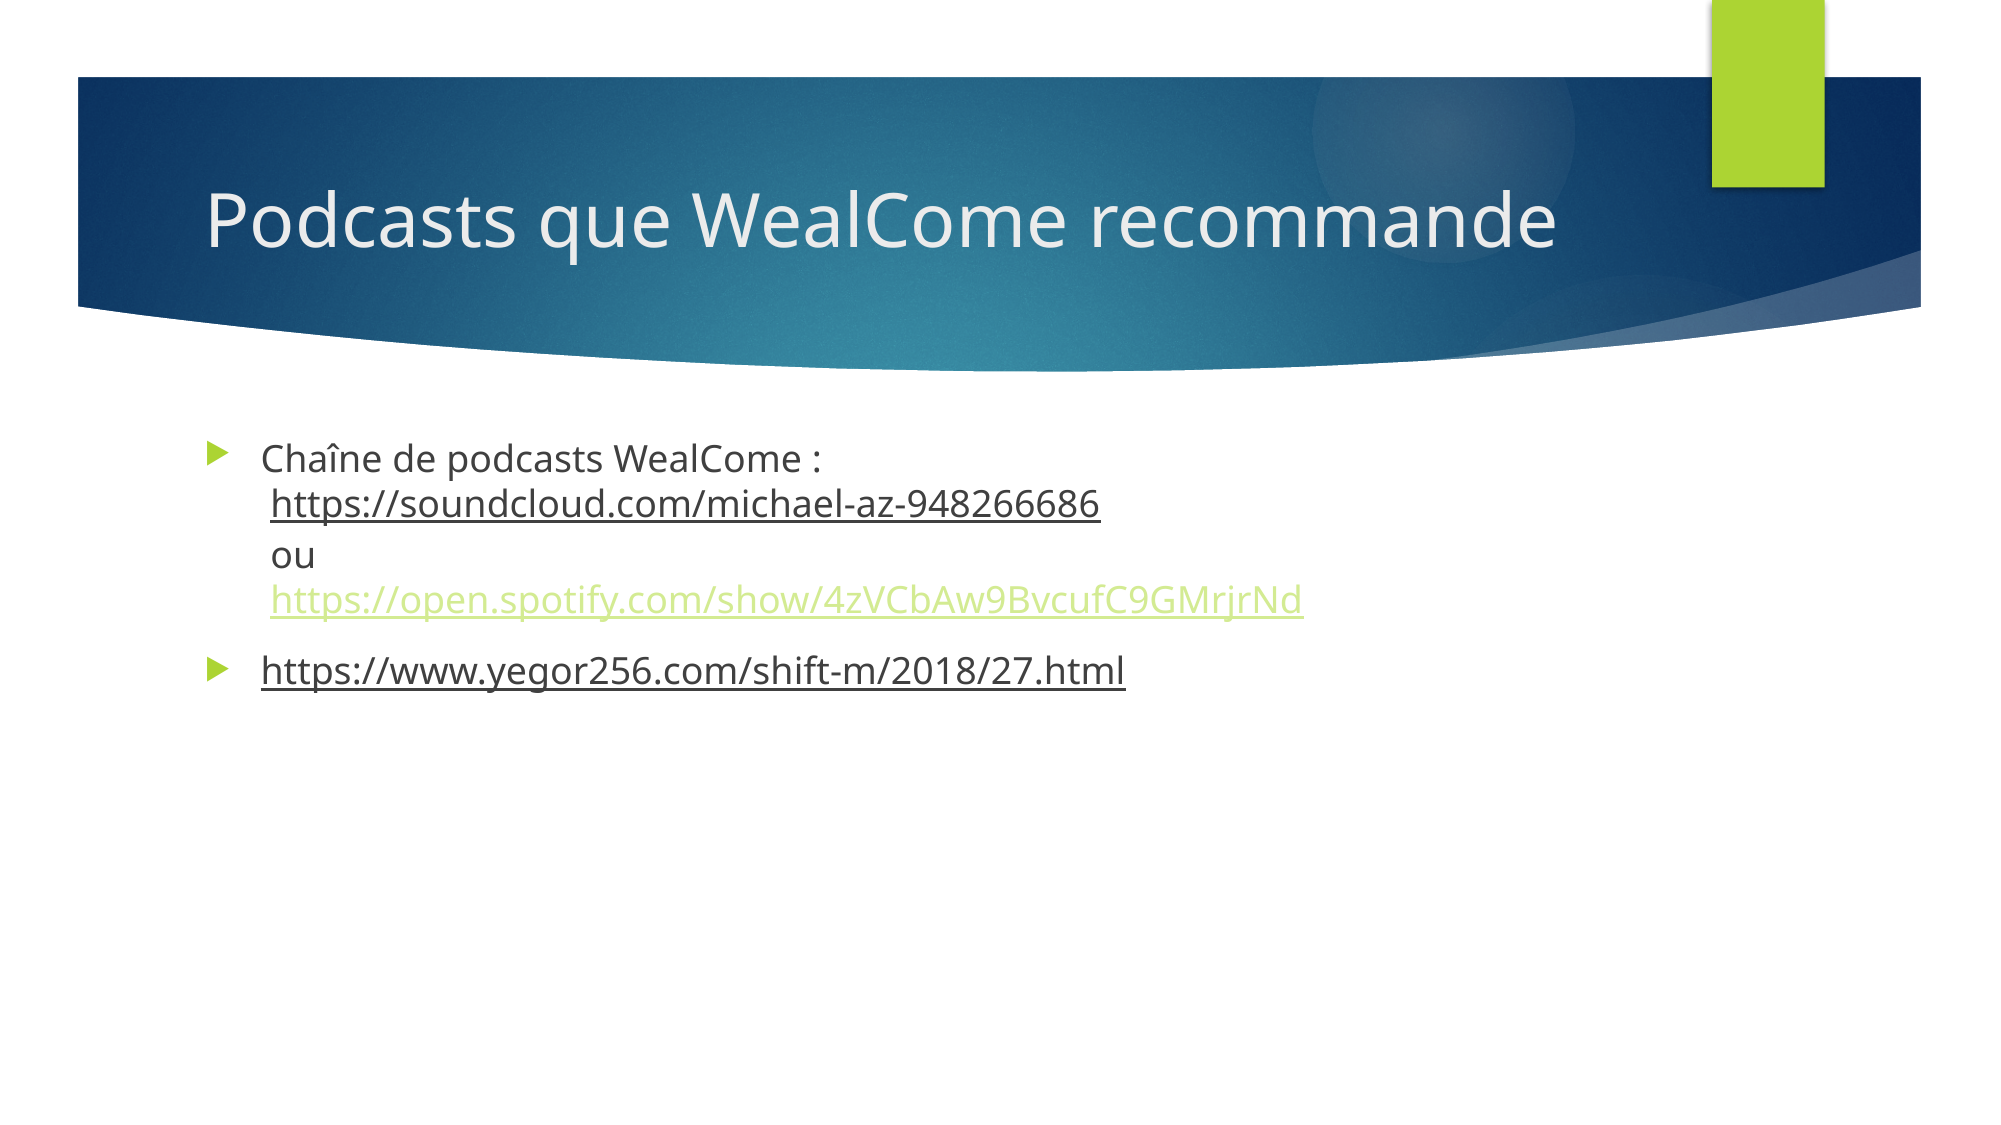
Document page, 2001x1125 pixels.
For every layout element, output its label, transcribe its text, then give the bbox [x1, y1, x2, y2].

list Chaîne de podcasts WealCome : https://soundcloud.com/michael-az-948266686 ou https://open.spotify.com/show/4zVCbAw9BvcufC9GMrjrNd https://www.yegor256.com/shift-m/2018/27.html [189, 427, 1627, 988]
title Podcasts que WealCome recommande [189, 159, 1627, 276]
